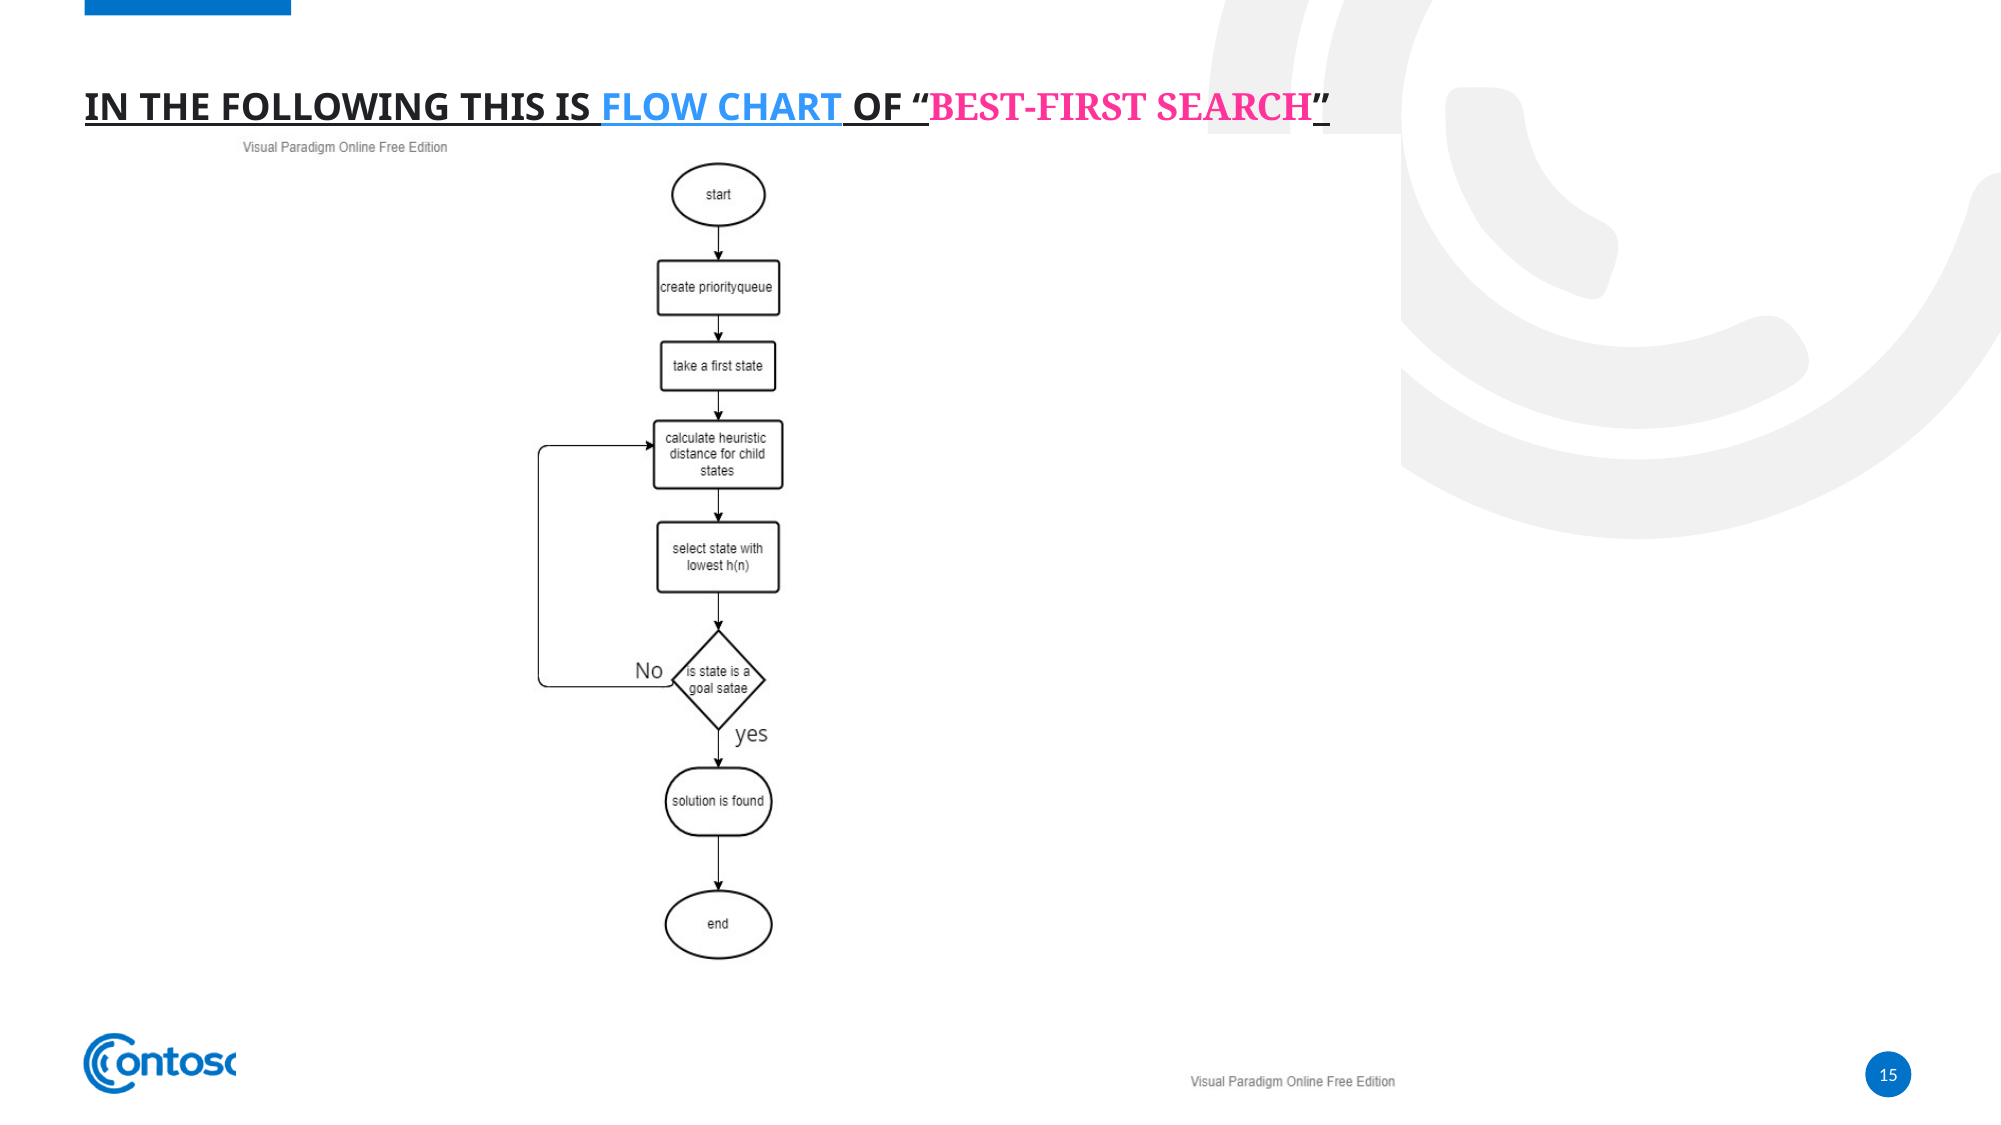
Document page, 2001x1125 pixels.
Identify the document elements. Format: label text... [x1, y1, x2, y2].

slide_number 15 [1864, 1059, 1913, 1090]
title In the following this is flow chart of “Best-first search” [84, 40, 1914, 174]
picture [77, 134, 1401, 1095]
